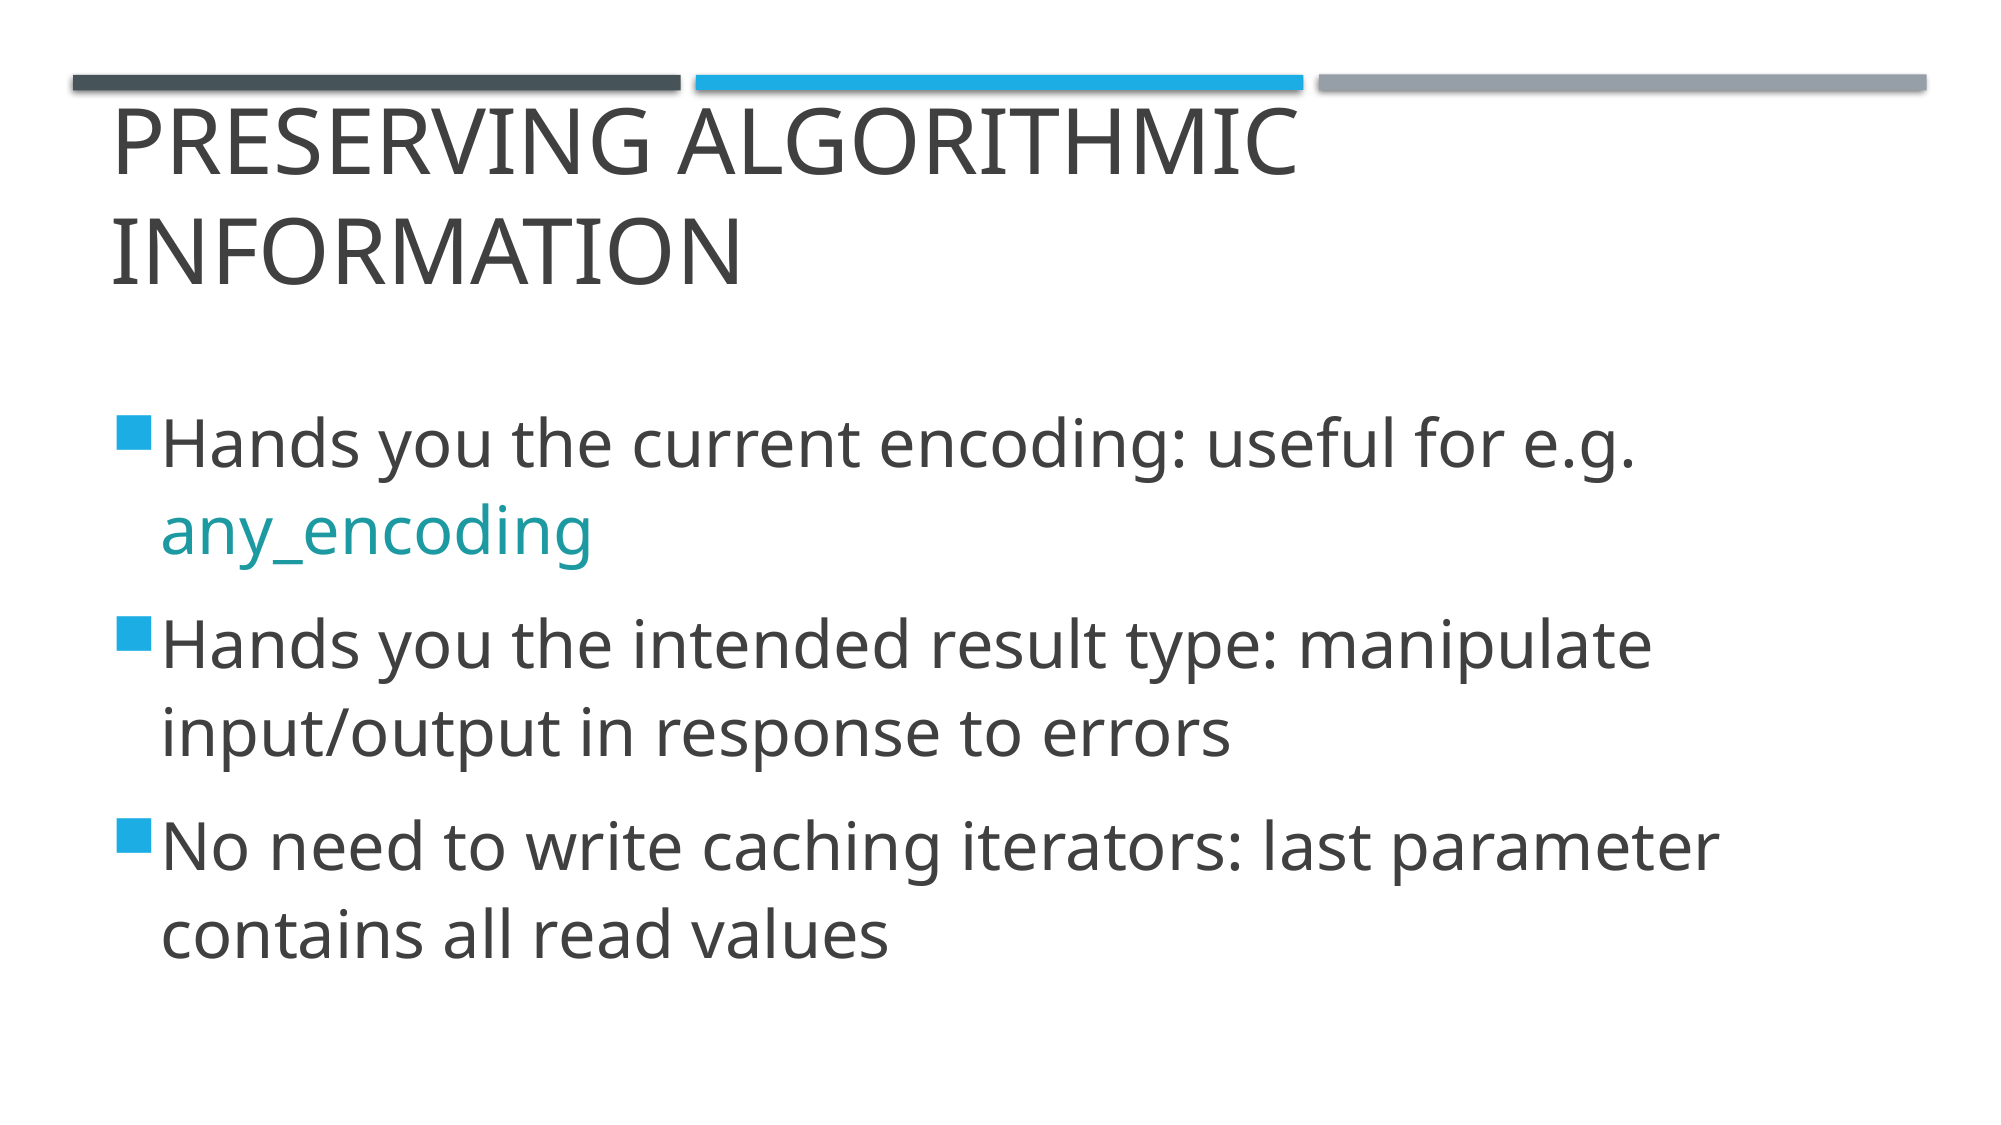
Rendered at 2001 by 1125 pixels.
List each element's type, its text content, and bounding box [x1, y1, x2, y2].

list Hands you the current encoding: useful for e.g. any_encoding Hands you the intended result type: manipulate input/output in response to errors No need to write caching iterators: last parameter contains all read values [95, 383, 1905, 981]
title Preserving Algorithmic Information [95, 115, 1905, 311]
